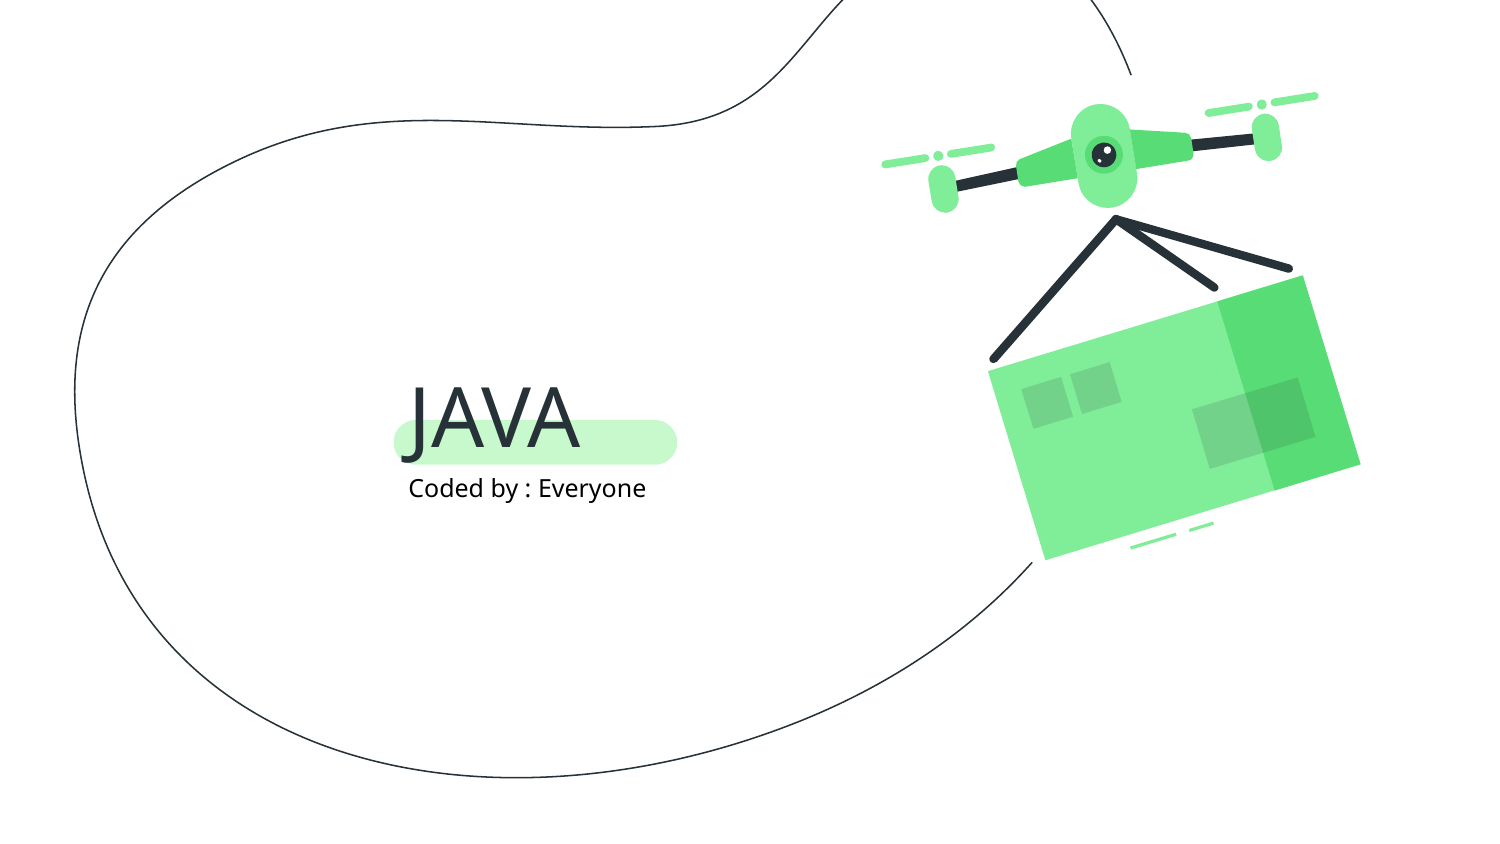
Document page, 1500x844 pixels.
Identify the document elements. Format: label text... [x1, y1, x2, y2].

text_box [880, 74, 1408, 591]
text_box Coded by : Everyone [393, 464, 759, 510]
title JAVA [393, 349, 727, 464]
